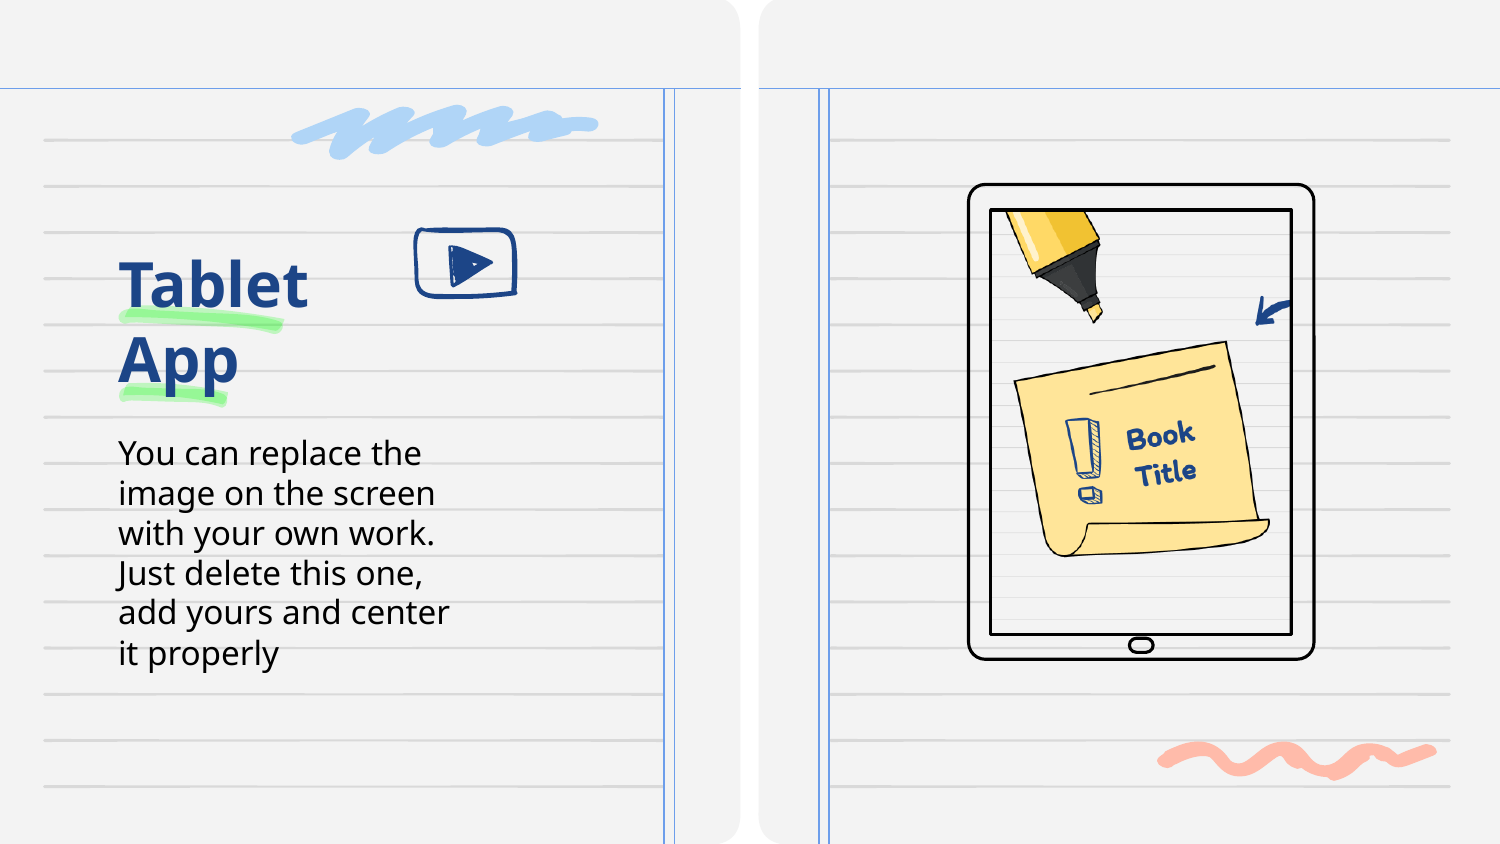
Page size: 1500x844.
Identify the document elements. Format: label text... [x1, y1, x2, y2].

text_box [117, 304, 288, 335]
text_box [968, 184, 1315, 660]
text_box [1154, 742, 1441, 781]
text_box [118, 380, 230, 411]
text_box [413, 227, 519, 300]
title Tablet App [118, 238, 384, 402]
subtitle You can replace the image on the screen with your own work. Just delete this one, add yours and center it properly [118, 431, 459, 694]
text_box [286, 105, 603, 160]
picture [991, 211, 1290, 634]
